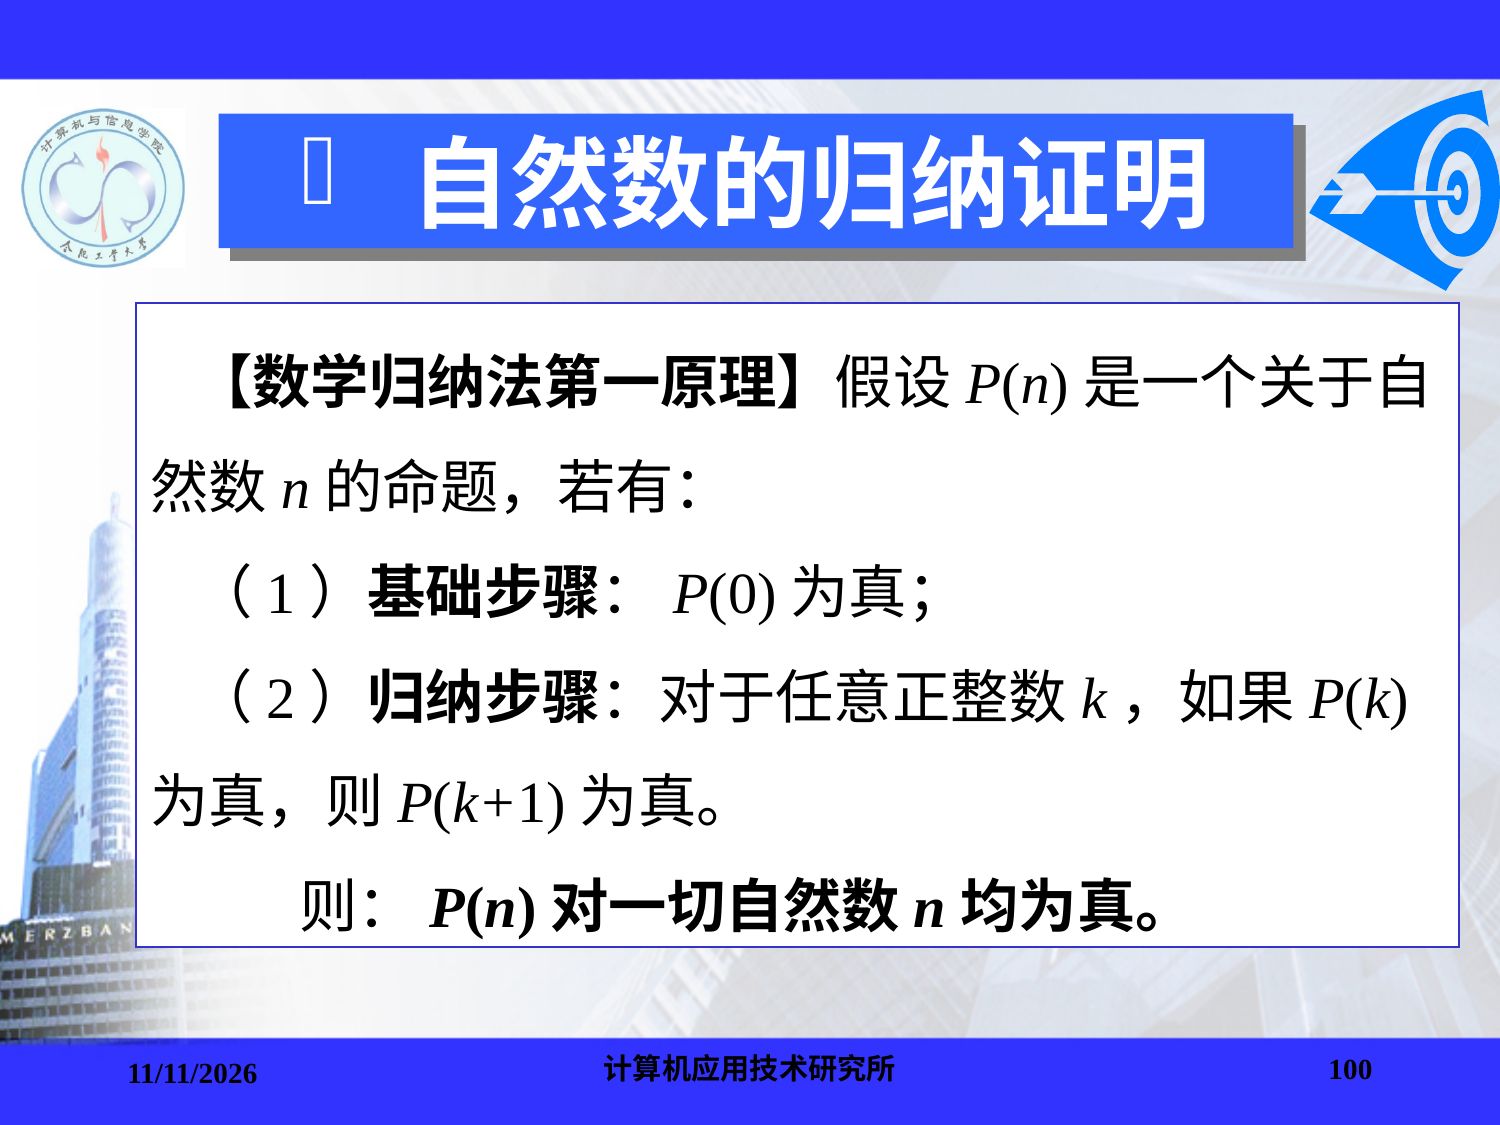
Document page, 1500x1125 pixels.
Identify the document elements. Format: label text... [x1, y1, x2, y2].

footer 计算机应用技术研究所 [512, 1042, 988, 1118]
slide_number 100 [1074, 1042, 1388, 1118]
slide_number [112, 1046, 425, 1122]
picture [0, 0, 1500, 1125]
text_box 【数学归纳法第一原理】假设P(n)是一个关于自然数n的命题，若有： （1）基础步骤：P(0)为真； （2）归纳步骤：对于任意正整数k，如果P(k)为真，则P(k+1)为真。 则：P(n)对一切自然数n均为真。 [135, 302, 1460, 948]
text_box 自然数的归纳证明 [218, 113, 1294, 249]
